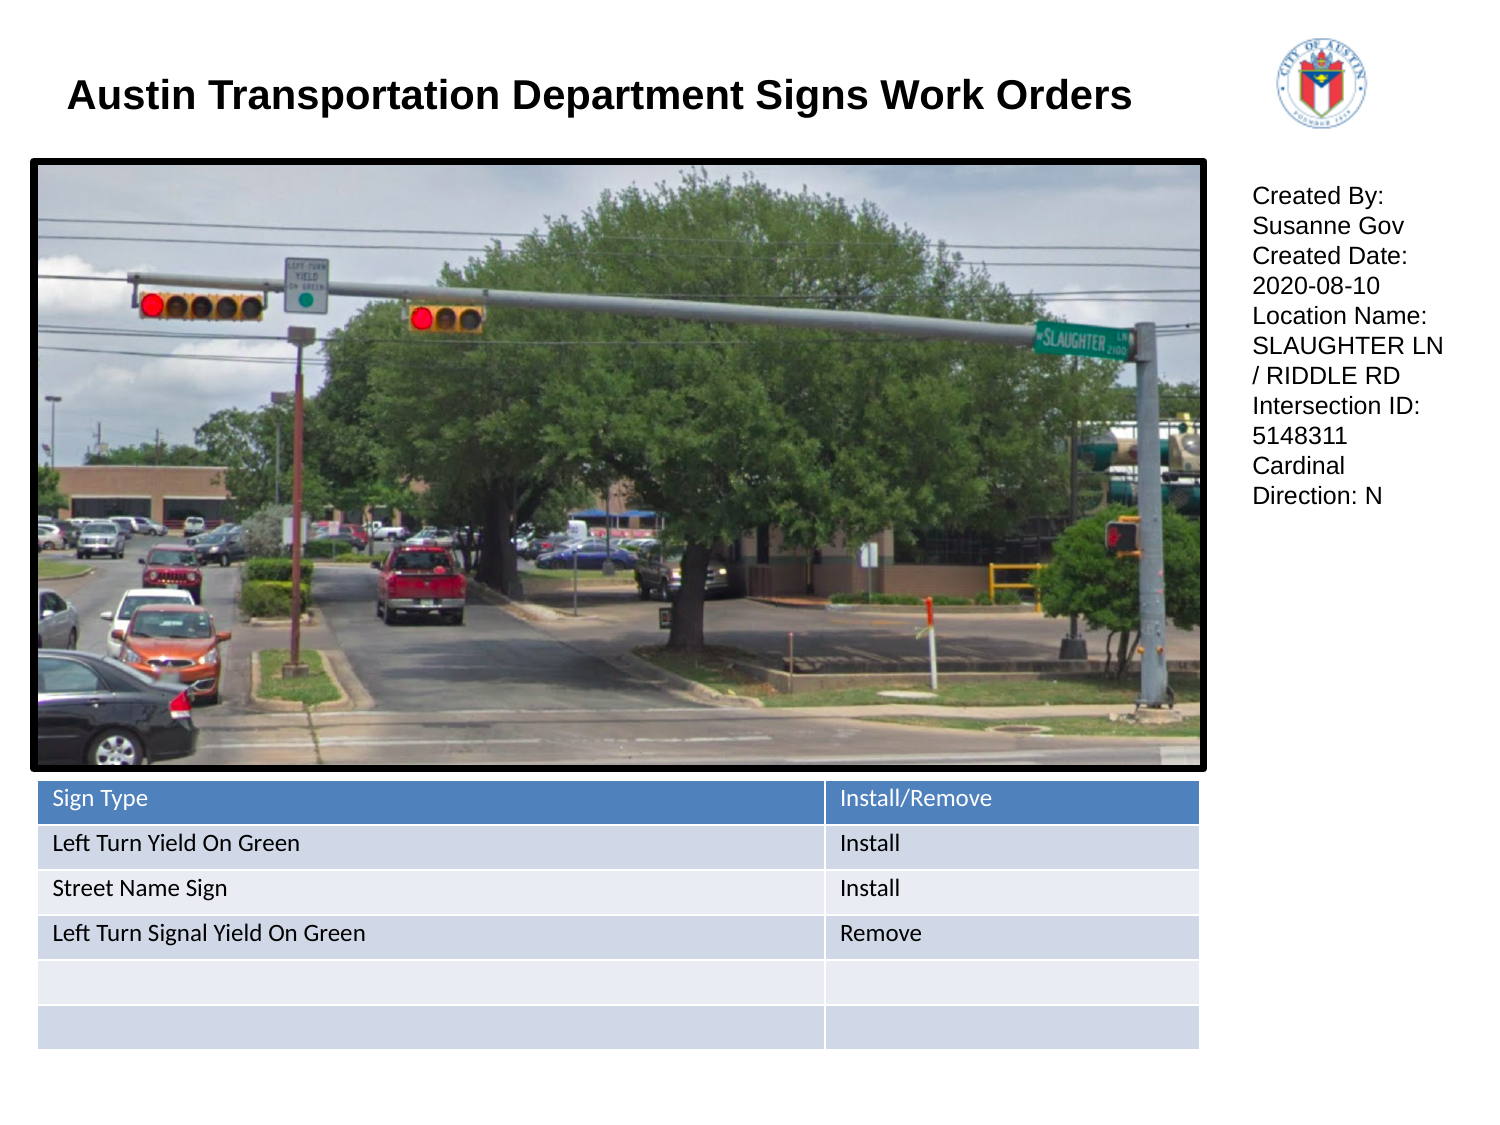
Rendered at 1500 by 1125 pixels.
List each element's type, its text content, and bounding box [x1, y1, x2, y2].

table_header Sign Type [38, 781, 824, 824]
table_cell Left Turn Signal Yield On Green [38, 916, 824, 959]
table_cell Remove [826, 916, 1199, 959]
table_cell Street Name Sign [38, 871, 824, 914]
picture [37, 164, 1201, 766]
table_cell Left Turn Yield On Green [38, 826, 824, 869]
table_cell [38, 961, 824, 1004]
picture [1274, 37, 1369, 132]
table_cell [826, 961, 1199, 1004]
table_cell Install [826, 826, 1199, 869]
table_cell Install [826, 871, 1199, 914]
table_header Install/Remove [826, 781, 1199, 824]
text_box Austin Transportation Department Signs Work Orders [51, 60, 1149, 125]
text_box Created By: Susanne Gov Created Date: 2020-08-10 Location Name: SLAUGHTER LN / RIDDLE RD Intersection ID: 5148311 Cardinal Direction: N [1237, 172, 1463, 517]
table_cell [38, 1006, 824, 1049]
table_cell [826, 1006, 1199, 1049]
